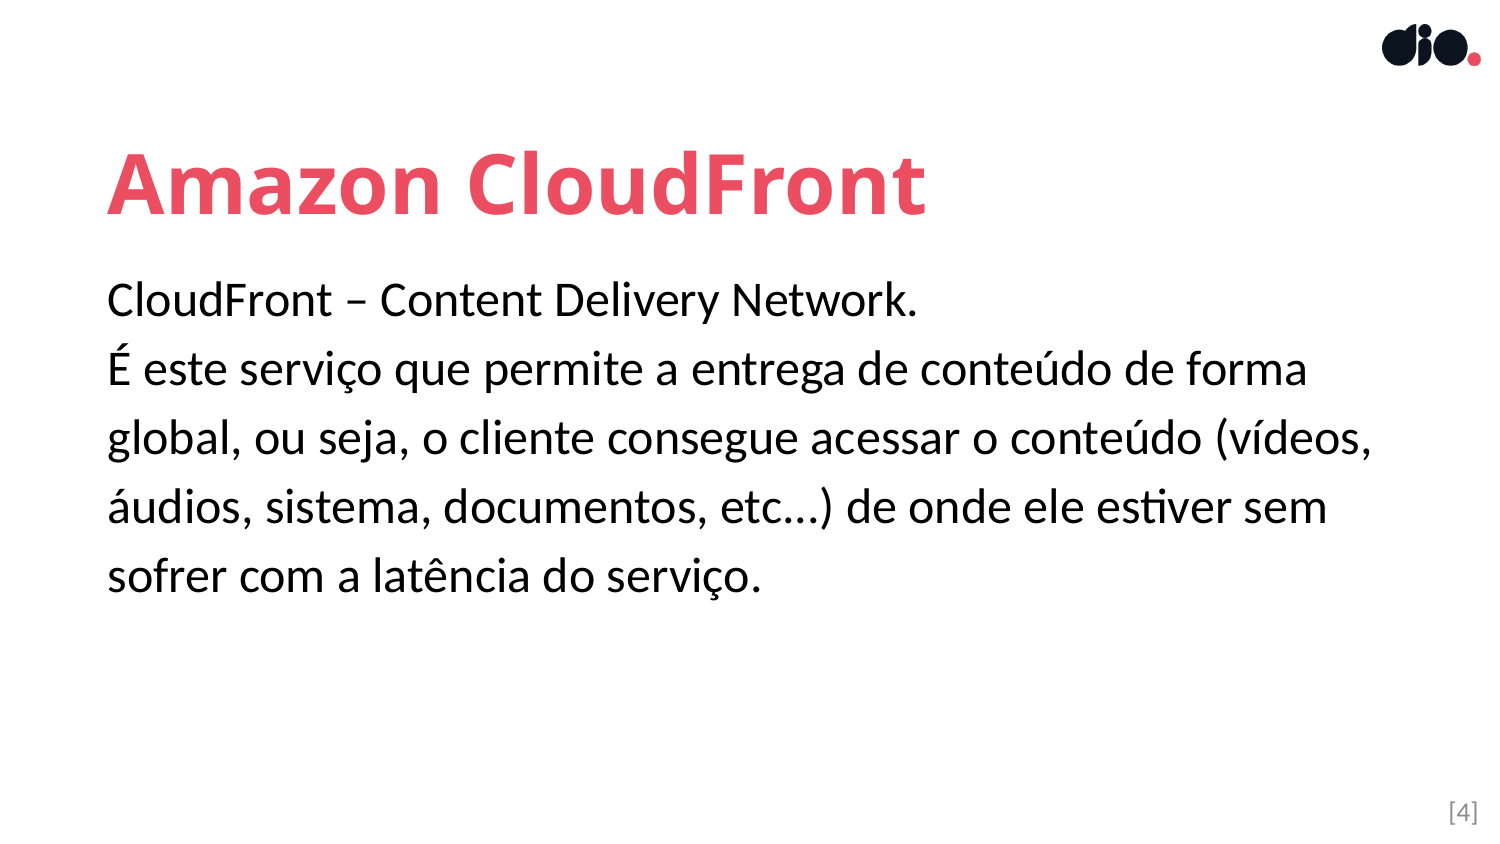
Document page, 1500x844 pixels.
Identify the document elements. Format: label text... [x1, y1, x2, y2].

slide_number [4] [1403, 779, 1494, 844]
text_box CloudFront – Content Delivery Network. É este serviço que permite a entrega de conteúdo de forma global, ou seja, o cliente consegue acessar o conteúdo (vídeos, áudios, sistema, documentos, etc...) de onde ele estiver sem sofrer com a latência do serviço. [92, 243, 1408, 762]
picture [1382, 24, 1481, 66]
text_box Amazon CloudFront [92, 104, 1408, 243]
